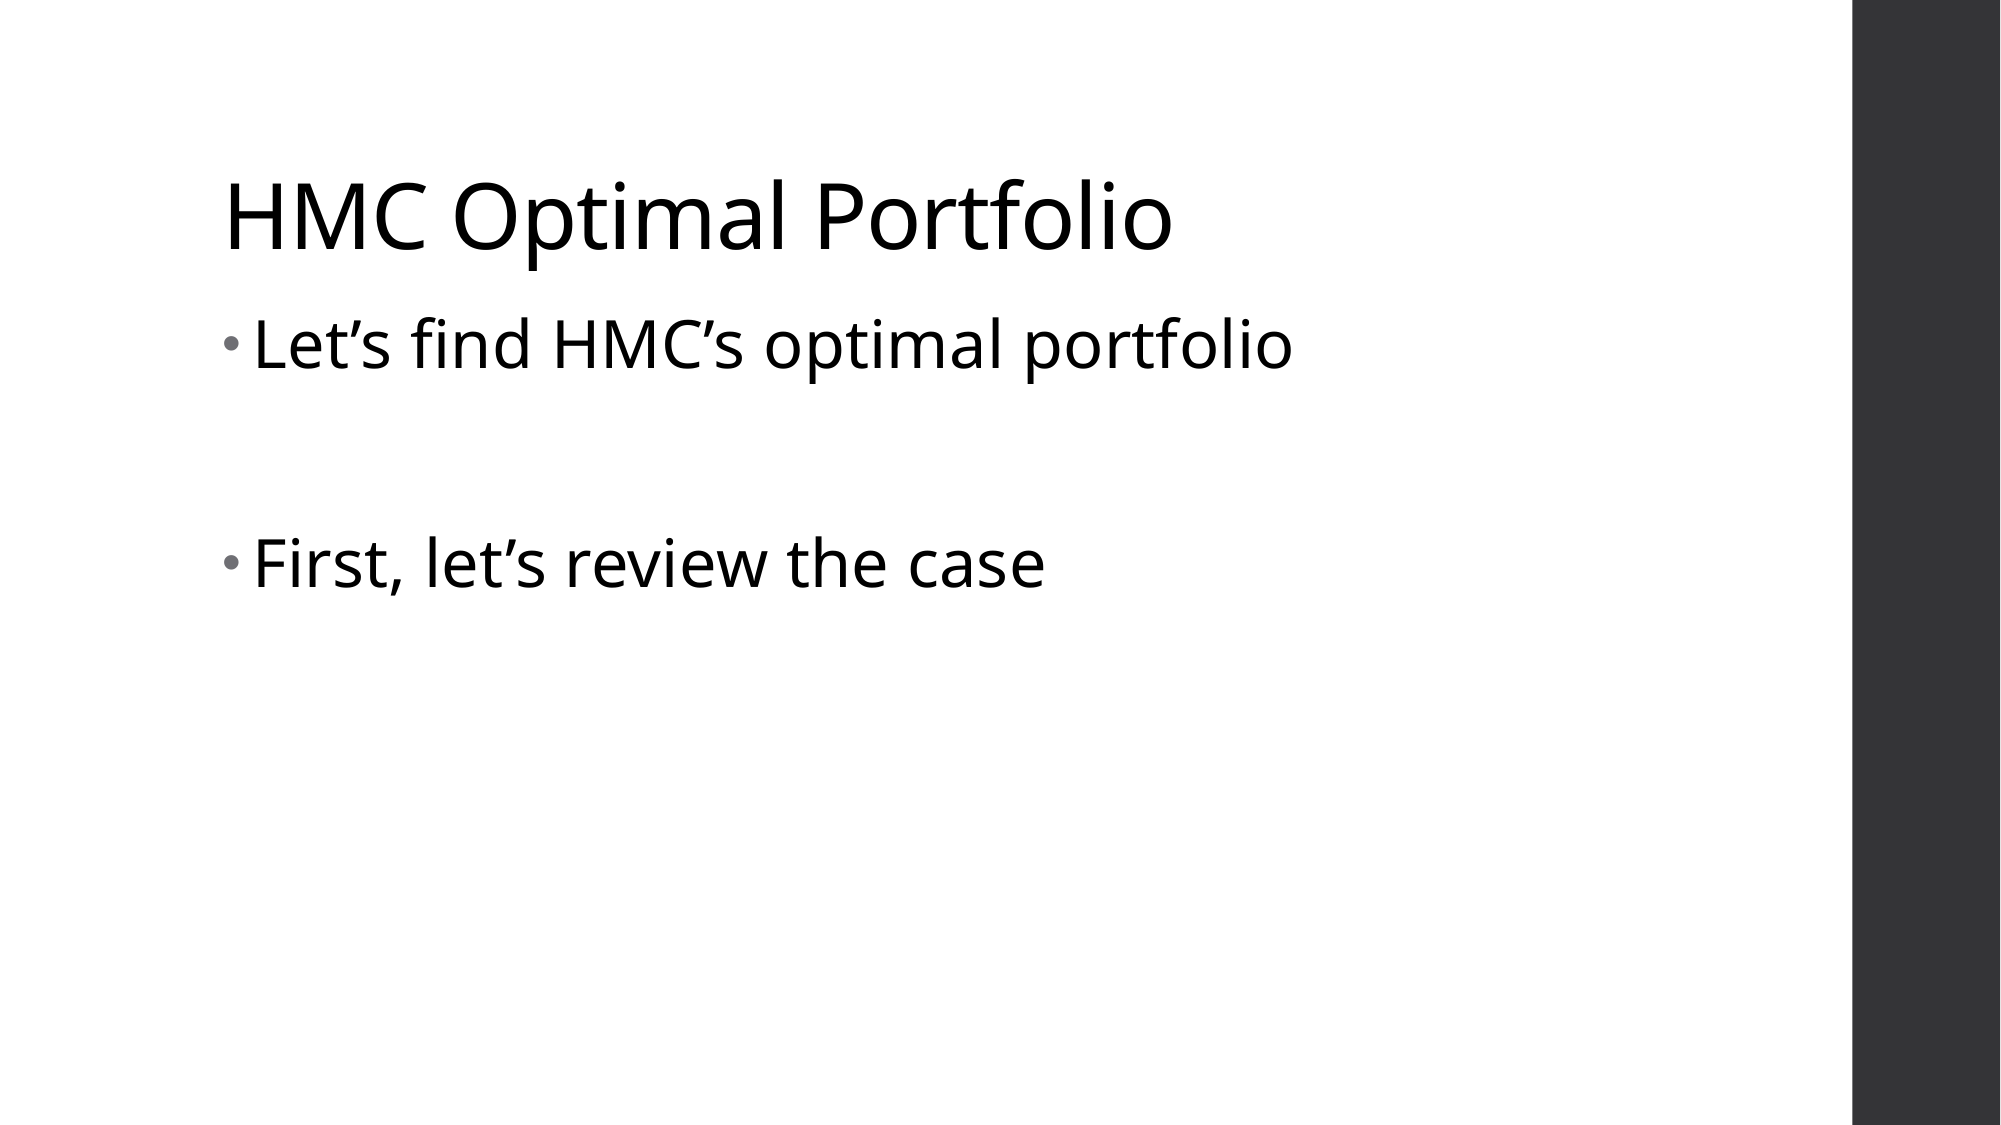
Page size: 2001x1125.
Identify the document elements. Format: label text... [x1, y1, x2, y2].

list Let’s find HMC’s optimal portfolio First, let’s review the case [206, 299, 1617, 1014]
title HMC Optimal Portfolio [206, 60, 1797, 278]
